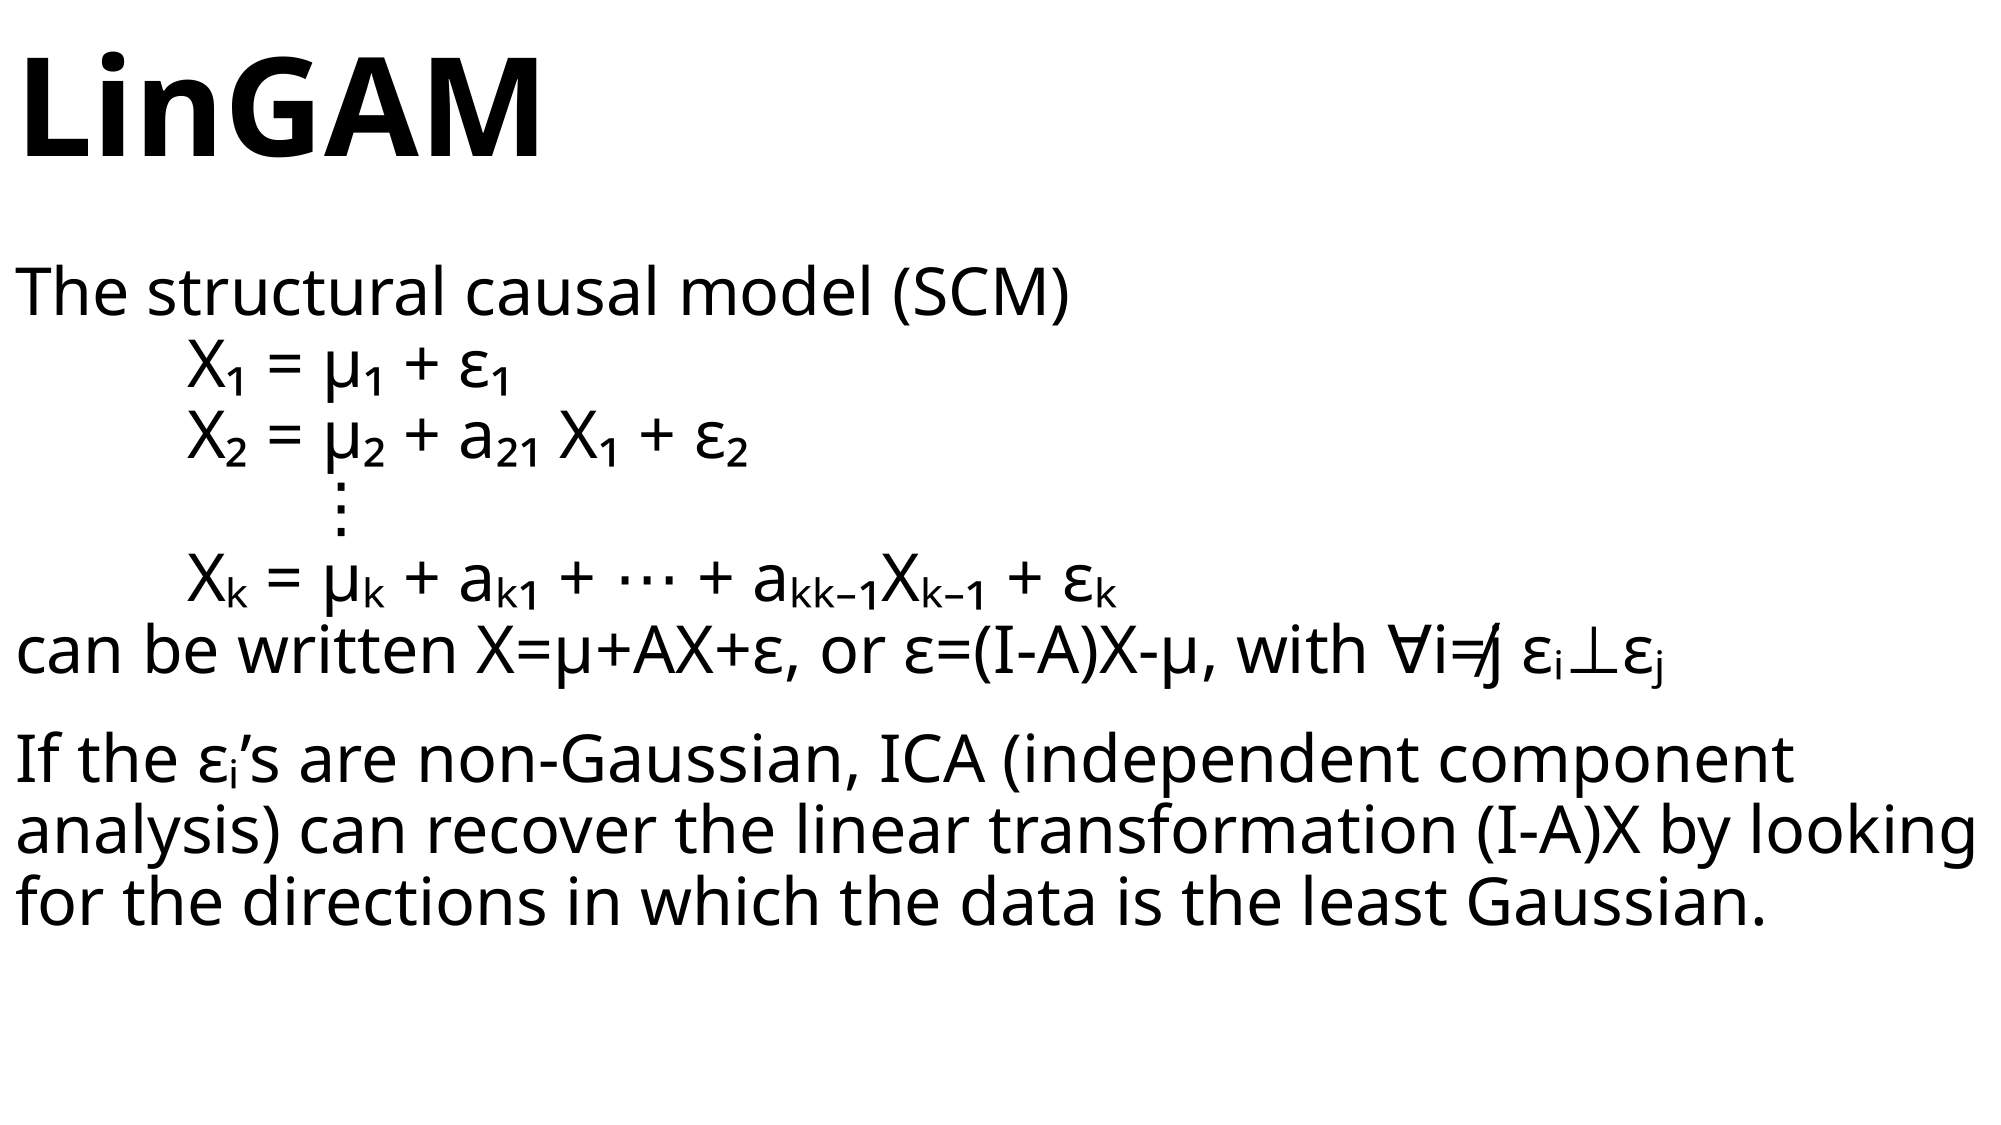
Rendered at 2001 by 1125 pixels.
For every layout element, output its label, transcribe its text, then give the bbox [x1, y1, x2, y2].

list The structural causal model (SCM) X₁ = μ₁ + ε₁ X₂ = μ₂ + a₂₁ X₁ + ε₂ ⋮ Xₖ = μₖ + aₖ₁ + ⋯ + aₖₖ₋₁Xₖ₋₁ + εₖ can be written X=μ+AX+ε, or ε=(I-A)X-μ, with ∀i≠j εᵢ⊥εⱼ If the εᵢ’s are non-Gaussian, ICA (independent component analysis) can recover the linear transformation (I-A)X by looking for the directions in which the data is the least Gaussian. [0, 250, 2000, 1122]
title LinGAM [0, 3, 2000, 221]
